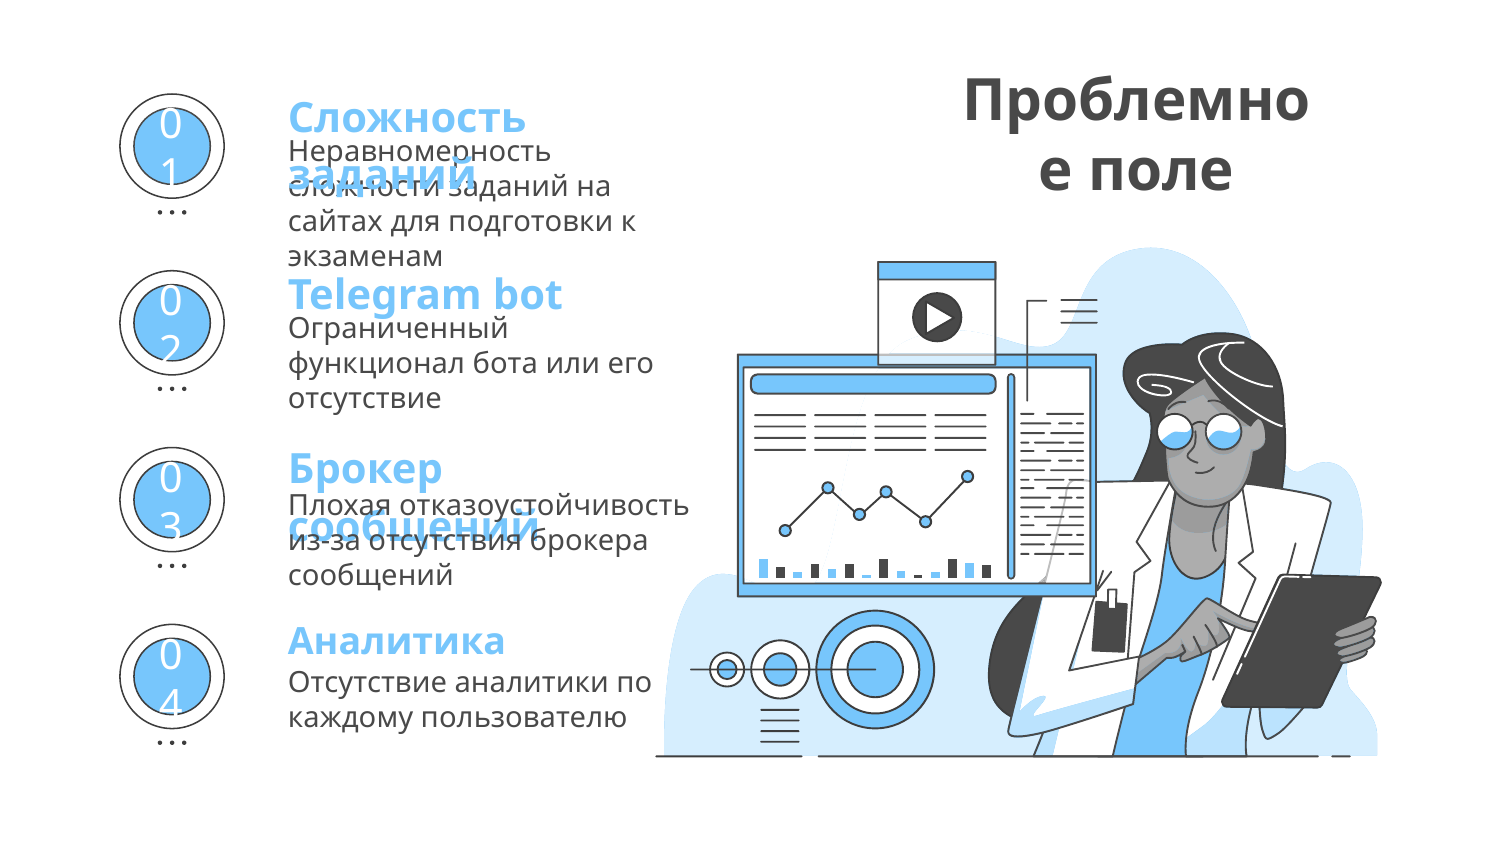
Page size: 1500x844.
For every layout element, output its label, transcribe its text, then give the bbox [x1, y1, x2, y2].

subtitle Аналитика [273, 595, 649, 648]
subtitle Ограниченный функционал бота или его отсутствие [273, 293, 649, 389]
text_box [119, 93, 225, 215]
subtitle Отсутствие аналитики по каждому пользователю [273, 648, 702, 776]
text_box Проблемное поле [941, 46, 1332, 141]
subtitle Telegram bot [273, 245, 702, 293]
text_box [119, 447, 225, 569]
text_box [119, 624, 225, 746]
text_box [119, 270, 225, 392]
subtitle Брокер сообщений [273, 419, 649, 471]
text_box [655, 247, 1383, 758]
subtitle Сложность заданий [273, 68, 702, 132]
subtitle Плохая отказоустойчивость из-за отсутствия брокера сообщений [273, 471, 649, 566]
subtitle Неравномерность сложности заданий на сайтах для подготовки к экзаменам [273, 132, 702, 238]
